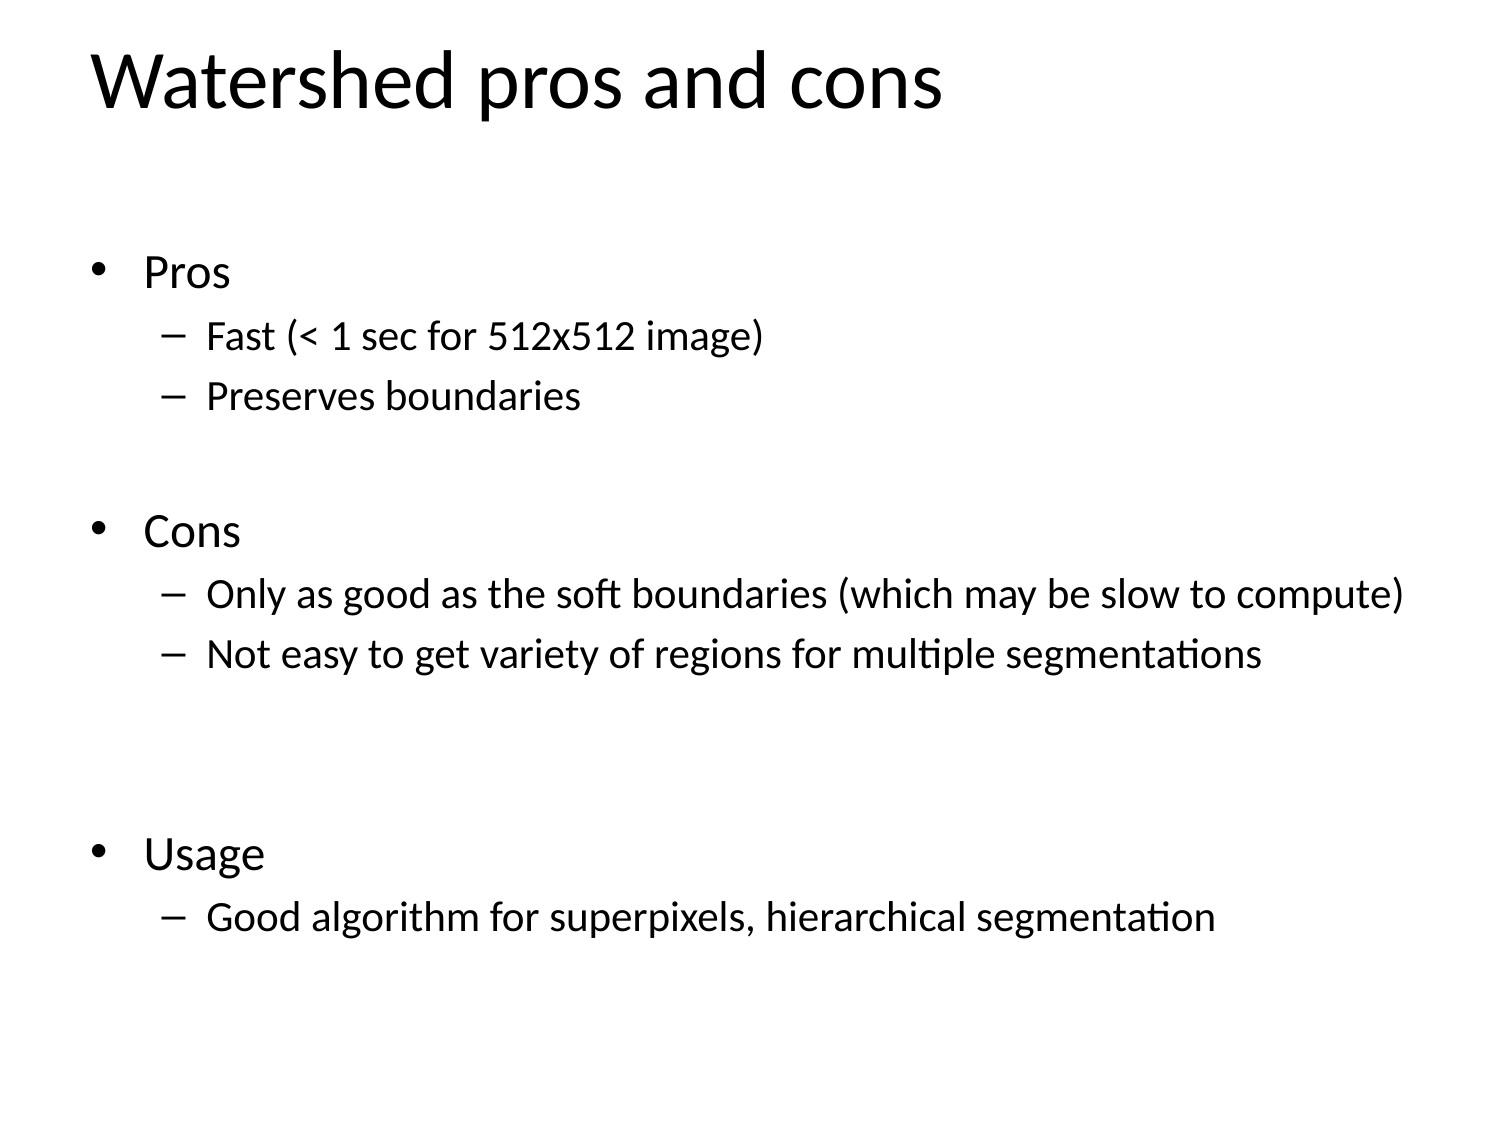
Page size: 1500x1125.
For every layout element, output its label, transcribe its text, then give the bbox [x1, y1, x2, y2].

list Pros Fast (< 1 sec for 512x512 image) Preserves boundaries Cons Only as good as the soft boundaries (which may be slow to compute) Not easy to get variety of regions for multiple segmentations Usage Good algorithm for superpixels, hierarchical segmentation [75, 162, 1425, 1005]
title Watershed pros and cons [75, 0, 1425, 150]
